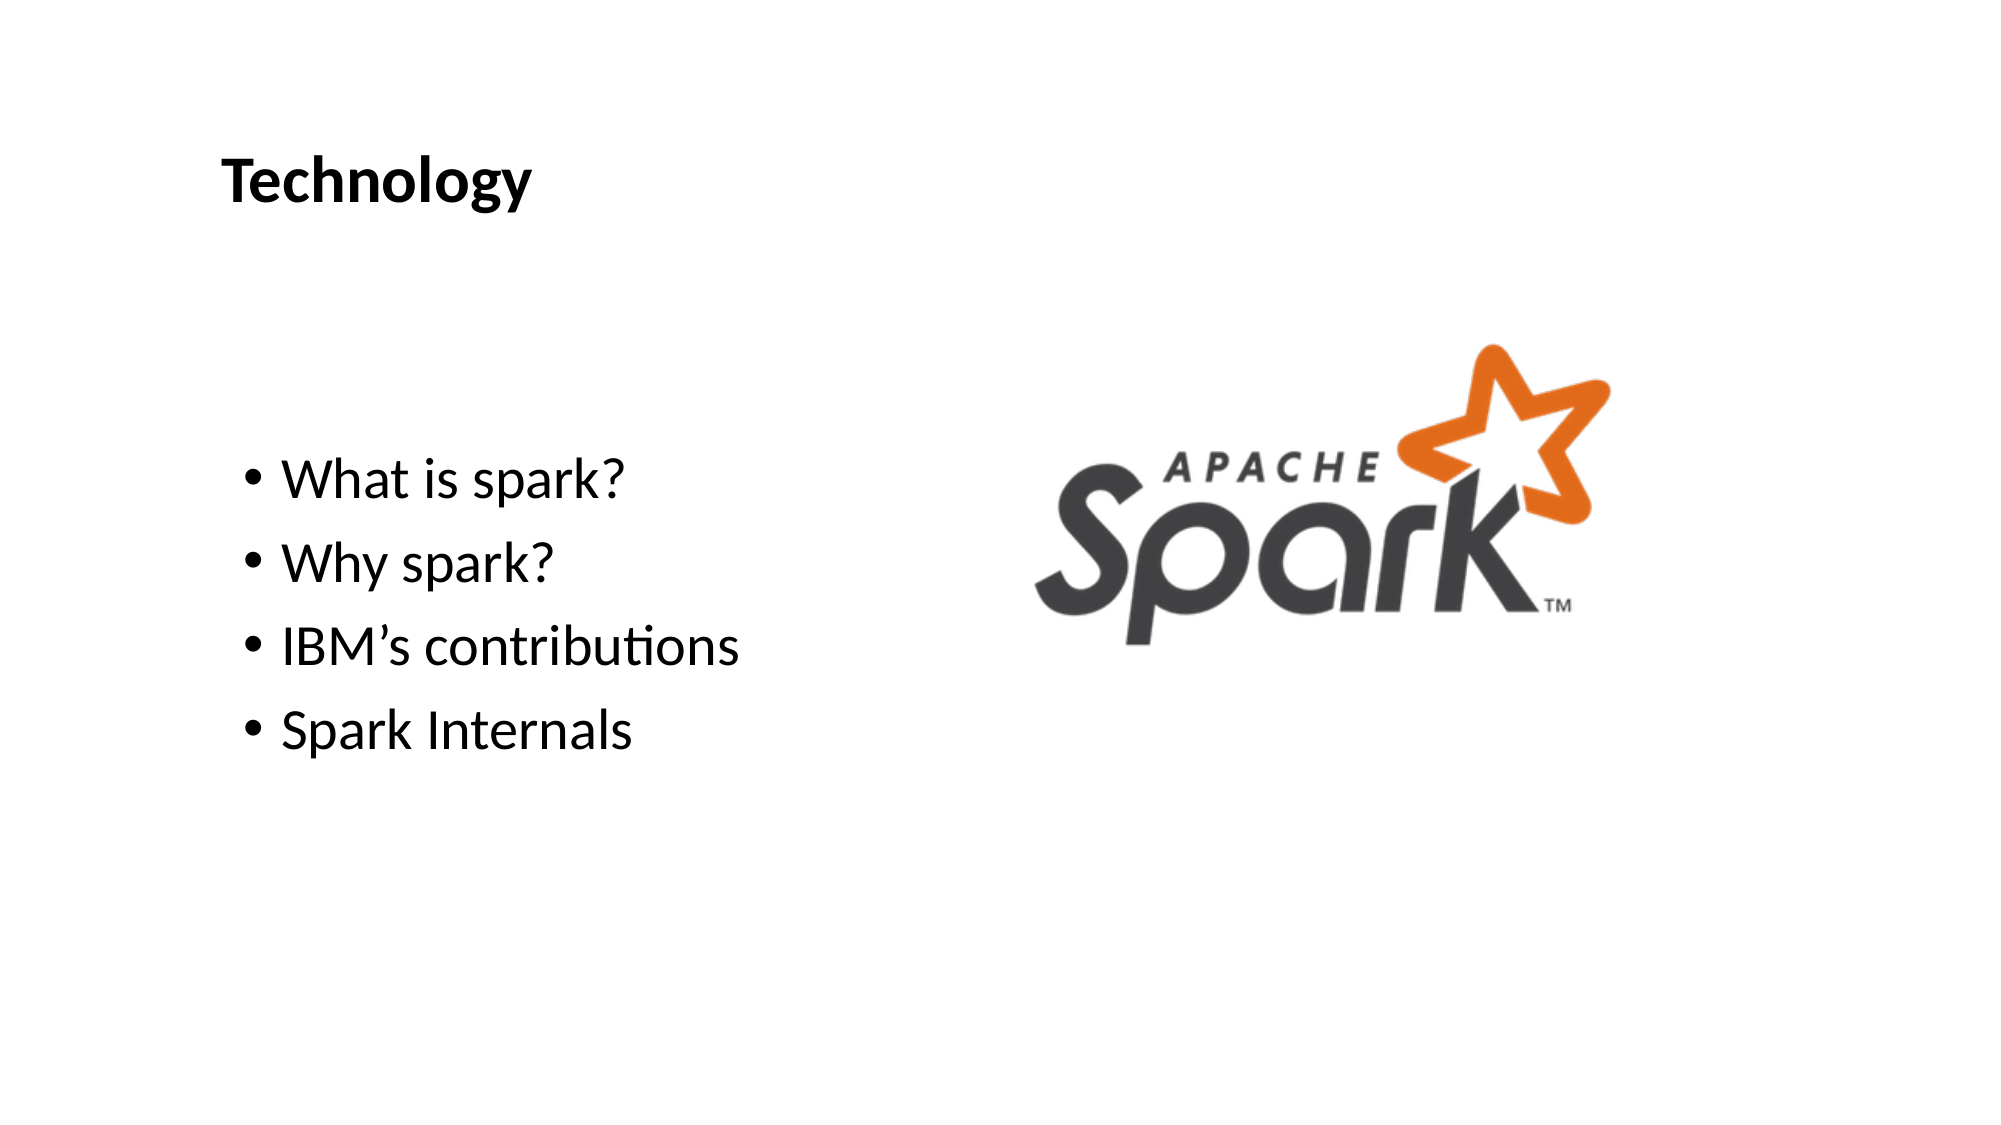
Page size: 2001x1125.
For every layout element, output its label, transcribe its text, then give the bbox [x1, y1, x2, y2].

text_box Technology [207, 128, 1712, 224]
picture [1032, 342, 1612, 651]
list What is spark? Why spark? IBM’s contributions Spark Internals [228, 440, 1863, 1014]
